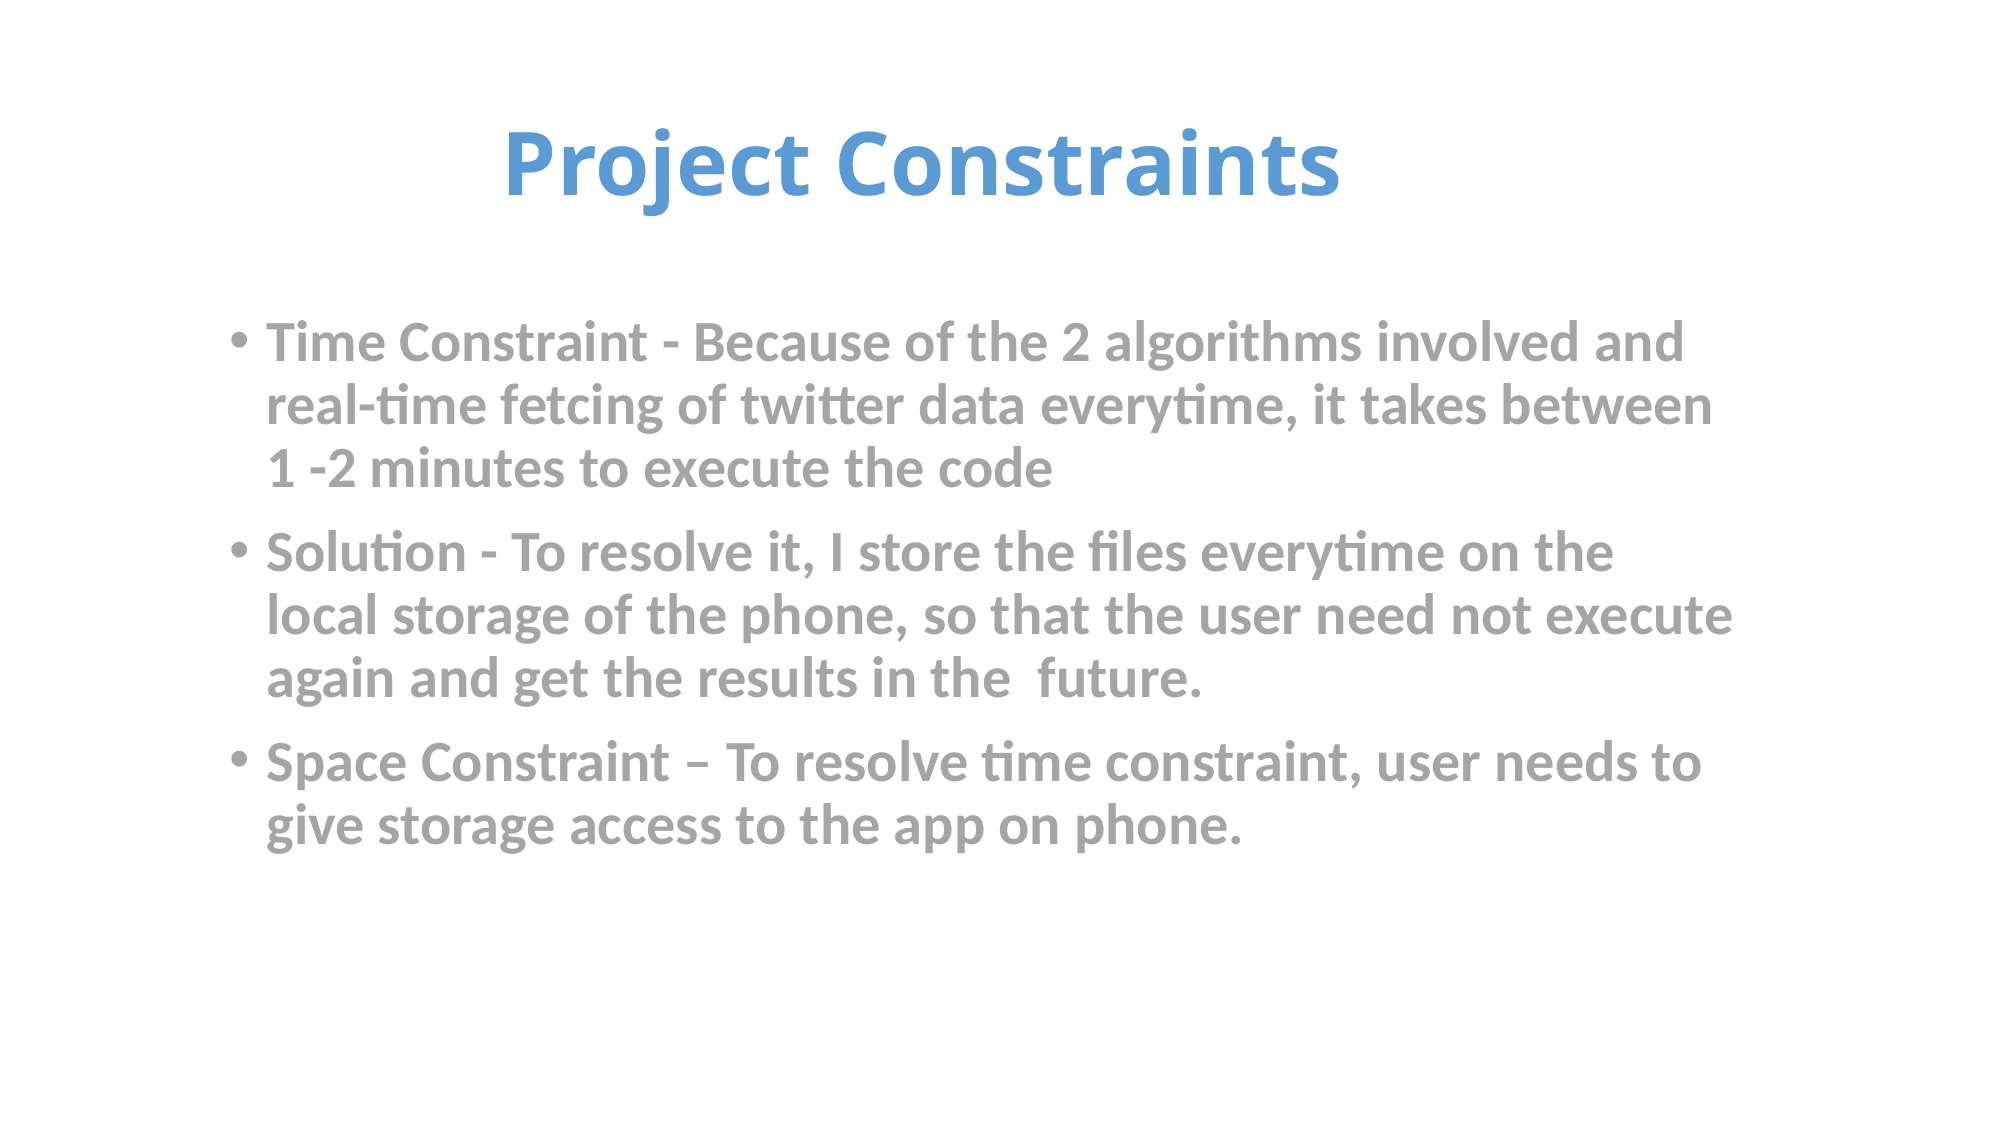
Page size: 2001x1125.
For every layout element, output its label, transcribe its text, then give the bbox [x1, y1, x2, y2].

text_box Time Constraint - Because of the 2 algorithms involved and real-time fetcing of twitter data everytime, it takes between 1 -2 minutes to execute the code Solution - To resolve it, I store the files everytime on the local storage of the phone, so that the user need not execute again and get the results in the future. Space Constraint – To resolve time constraint, user needs to give storage access to the app on phone. [214, 304, 1756, 912]
text_box Project Constraints [487, 112, 1538, 223]
